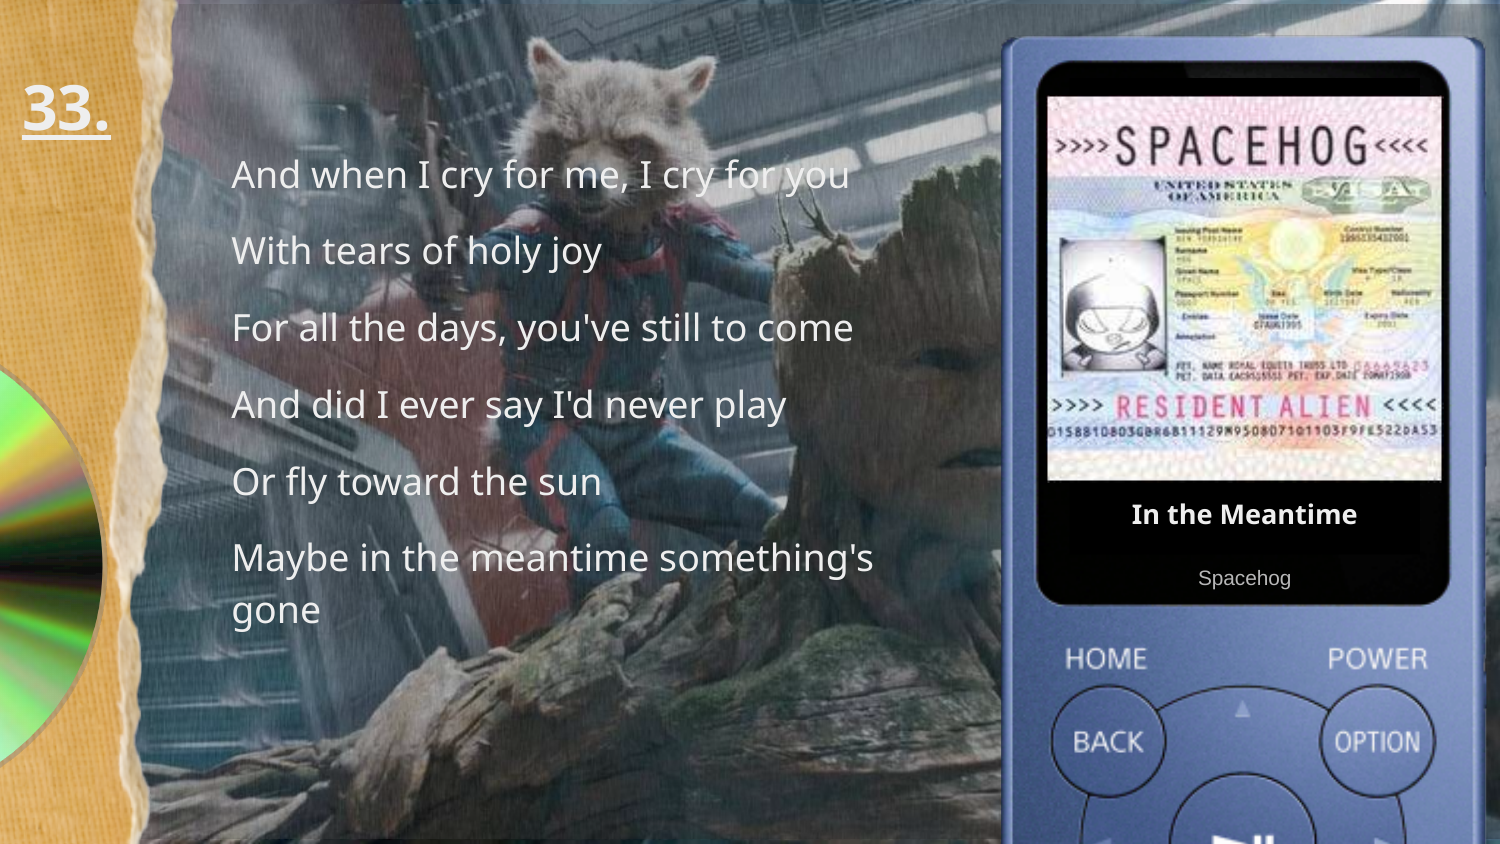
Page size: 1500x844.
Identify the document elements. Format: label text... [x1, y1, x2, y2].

picture [0, 0, 1500, 844]
title 33. [7, 52, 168, 201]
title In the Meantime [1046, 490, 1444, 555]
subtitle Spacehog [1069, 545, 1420, 587]
subtitle And when I cry for me, I cry for you With tears of holy joy For all the days, you've still to come And did I ever say I'd never play Or fly toward the sun Maybe in the meantime something's gone [216, 129, 931, 715]
